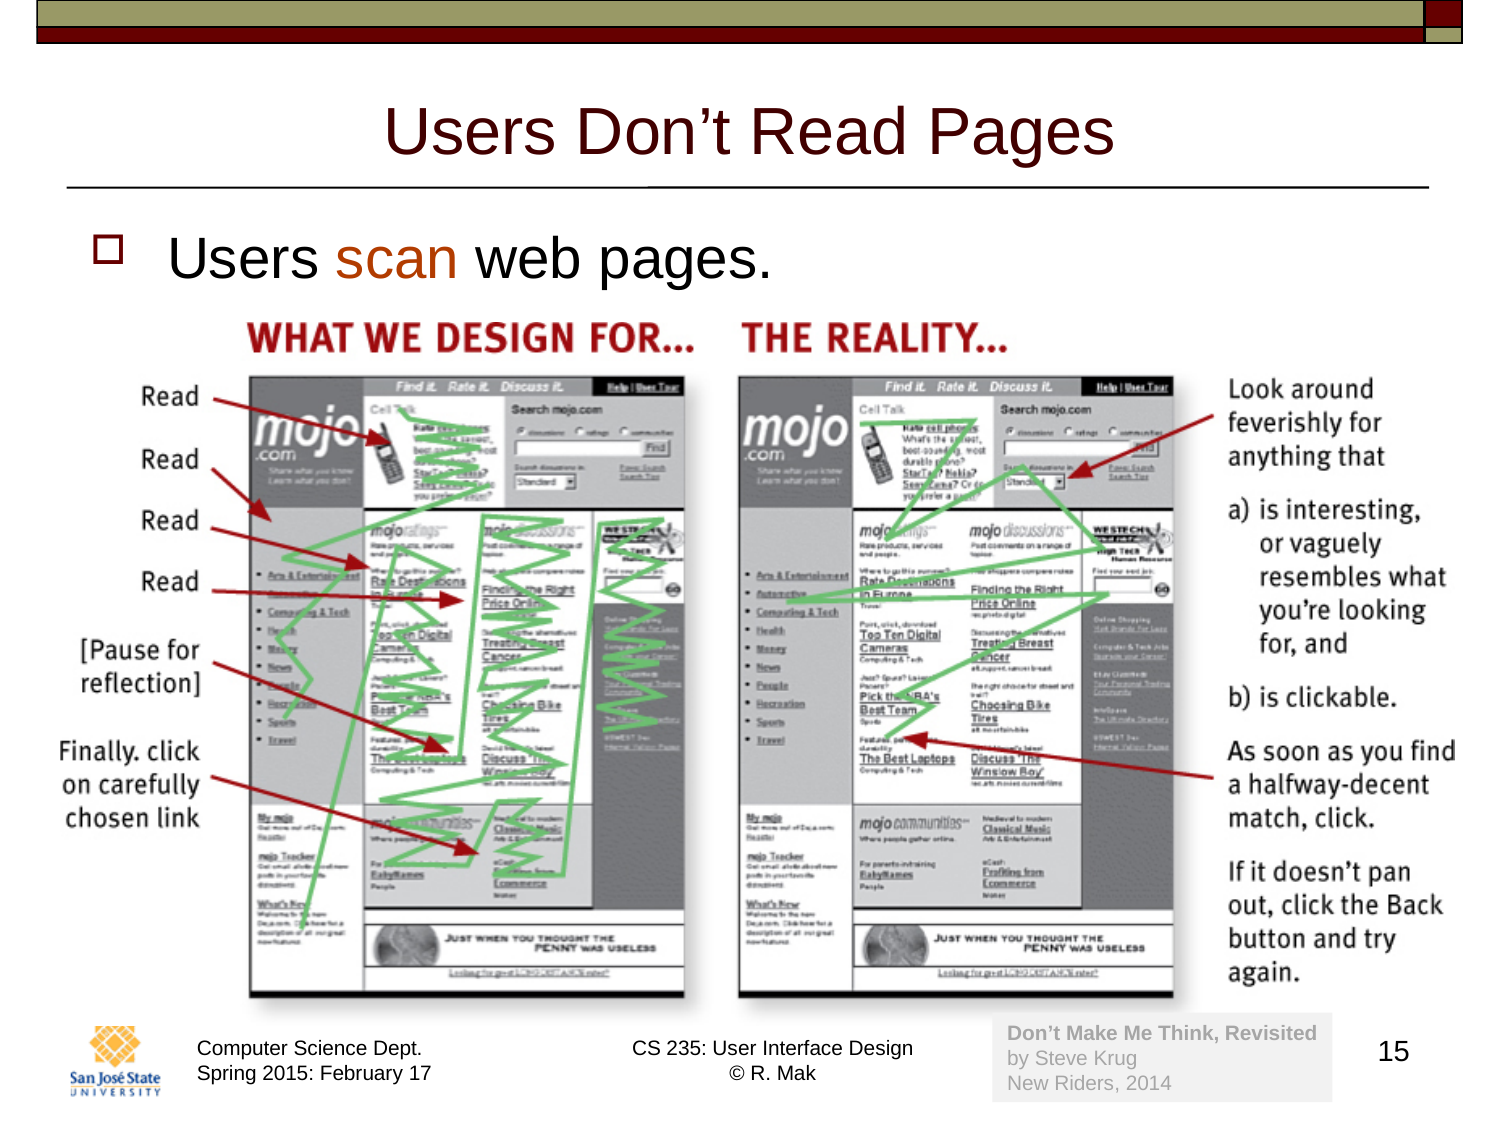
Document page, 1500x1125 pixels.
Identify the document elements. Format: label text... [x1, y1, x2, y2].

title Users Don’t Read Pages [75, 67, 1425, 175]
picture [59, 322, 1456, 1112]
text_box Don’t Make Me Think, Revisited by Steve Krug New Riders, 2014 [992, 1035, 1333, 1103]
list Users scan web pages. [75, 212, 1425, 293]
slide_number 15 [1333, 1035, 1425, 1100]
